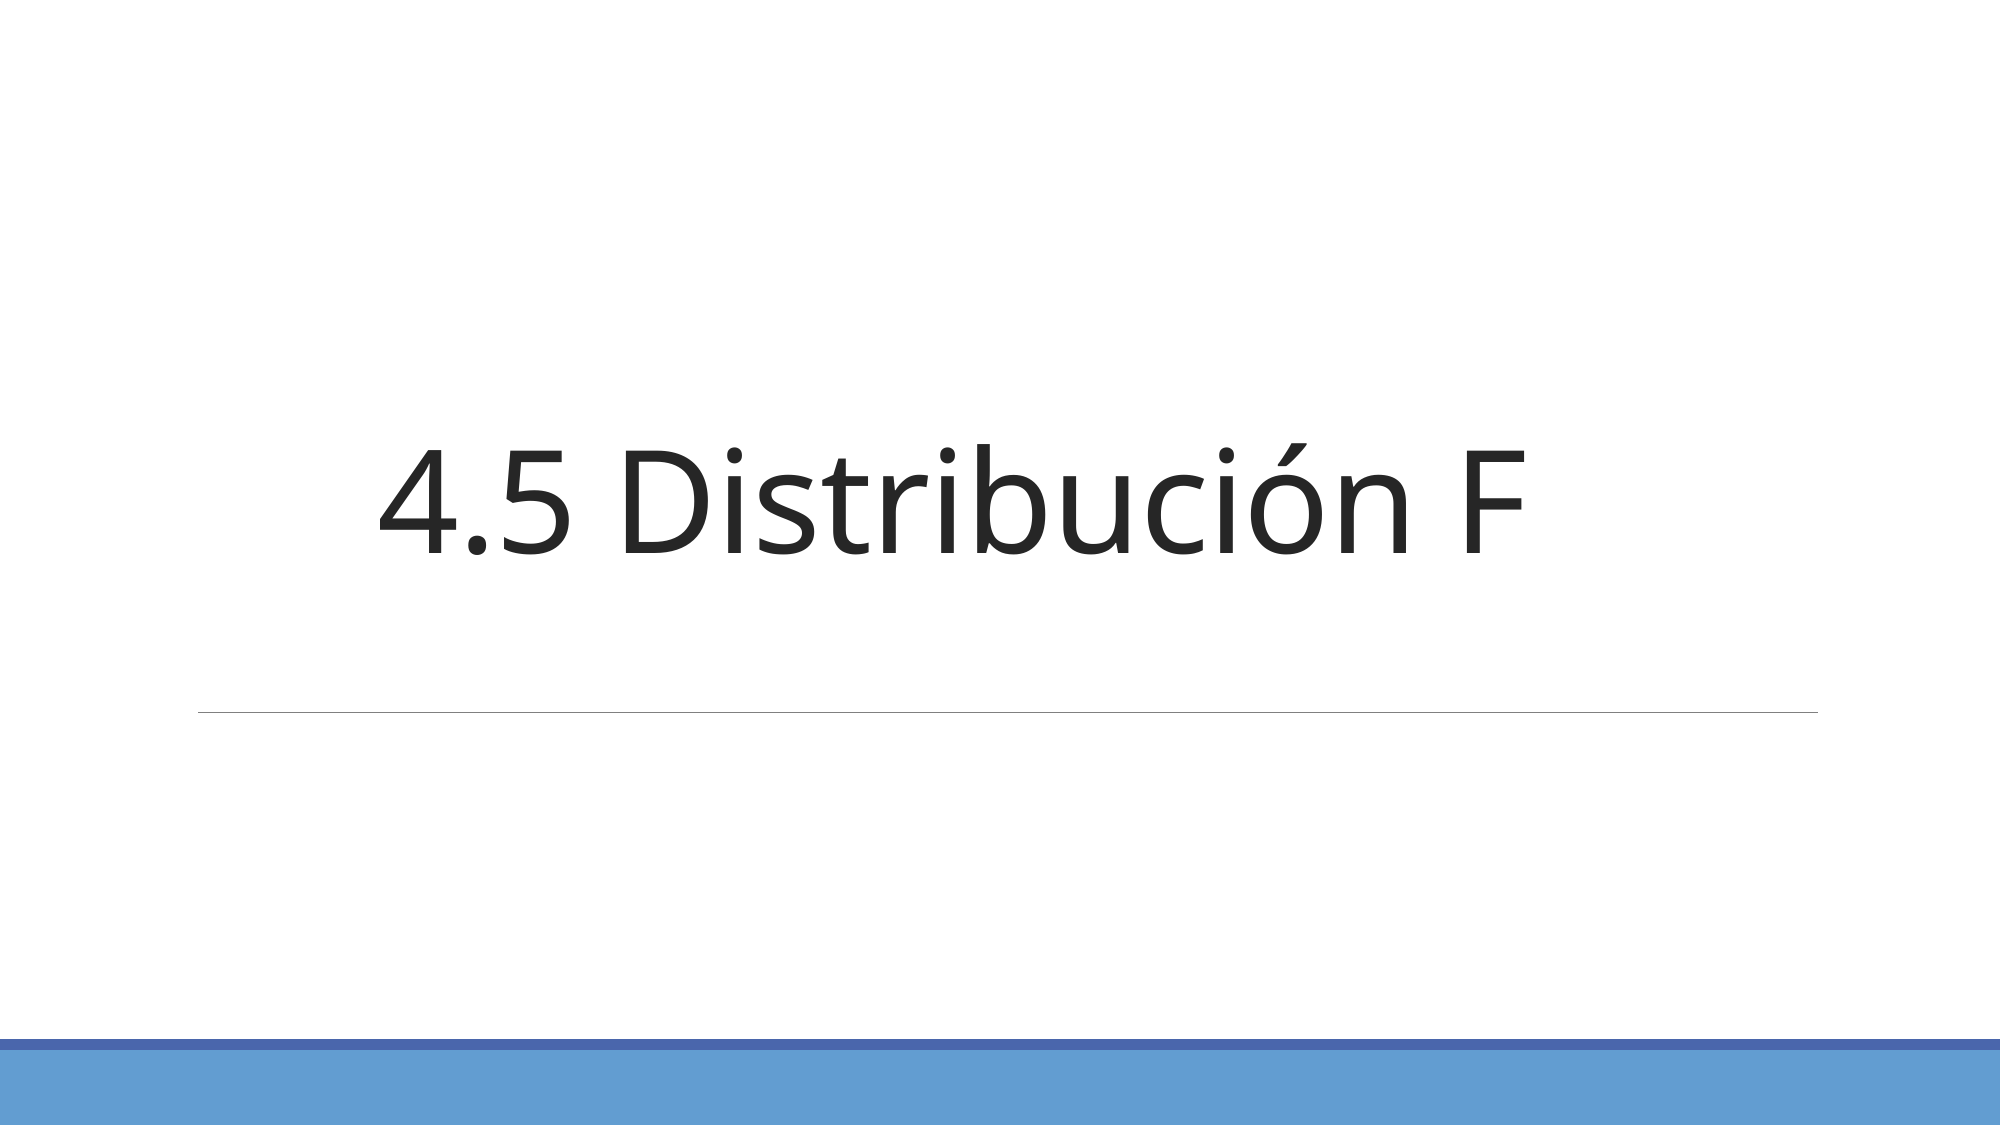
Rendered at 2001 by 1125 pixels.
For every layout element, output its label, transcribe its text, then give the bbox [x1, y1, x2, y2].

title 4.5 Distribución F [362, 427, 1638, 591]
